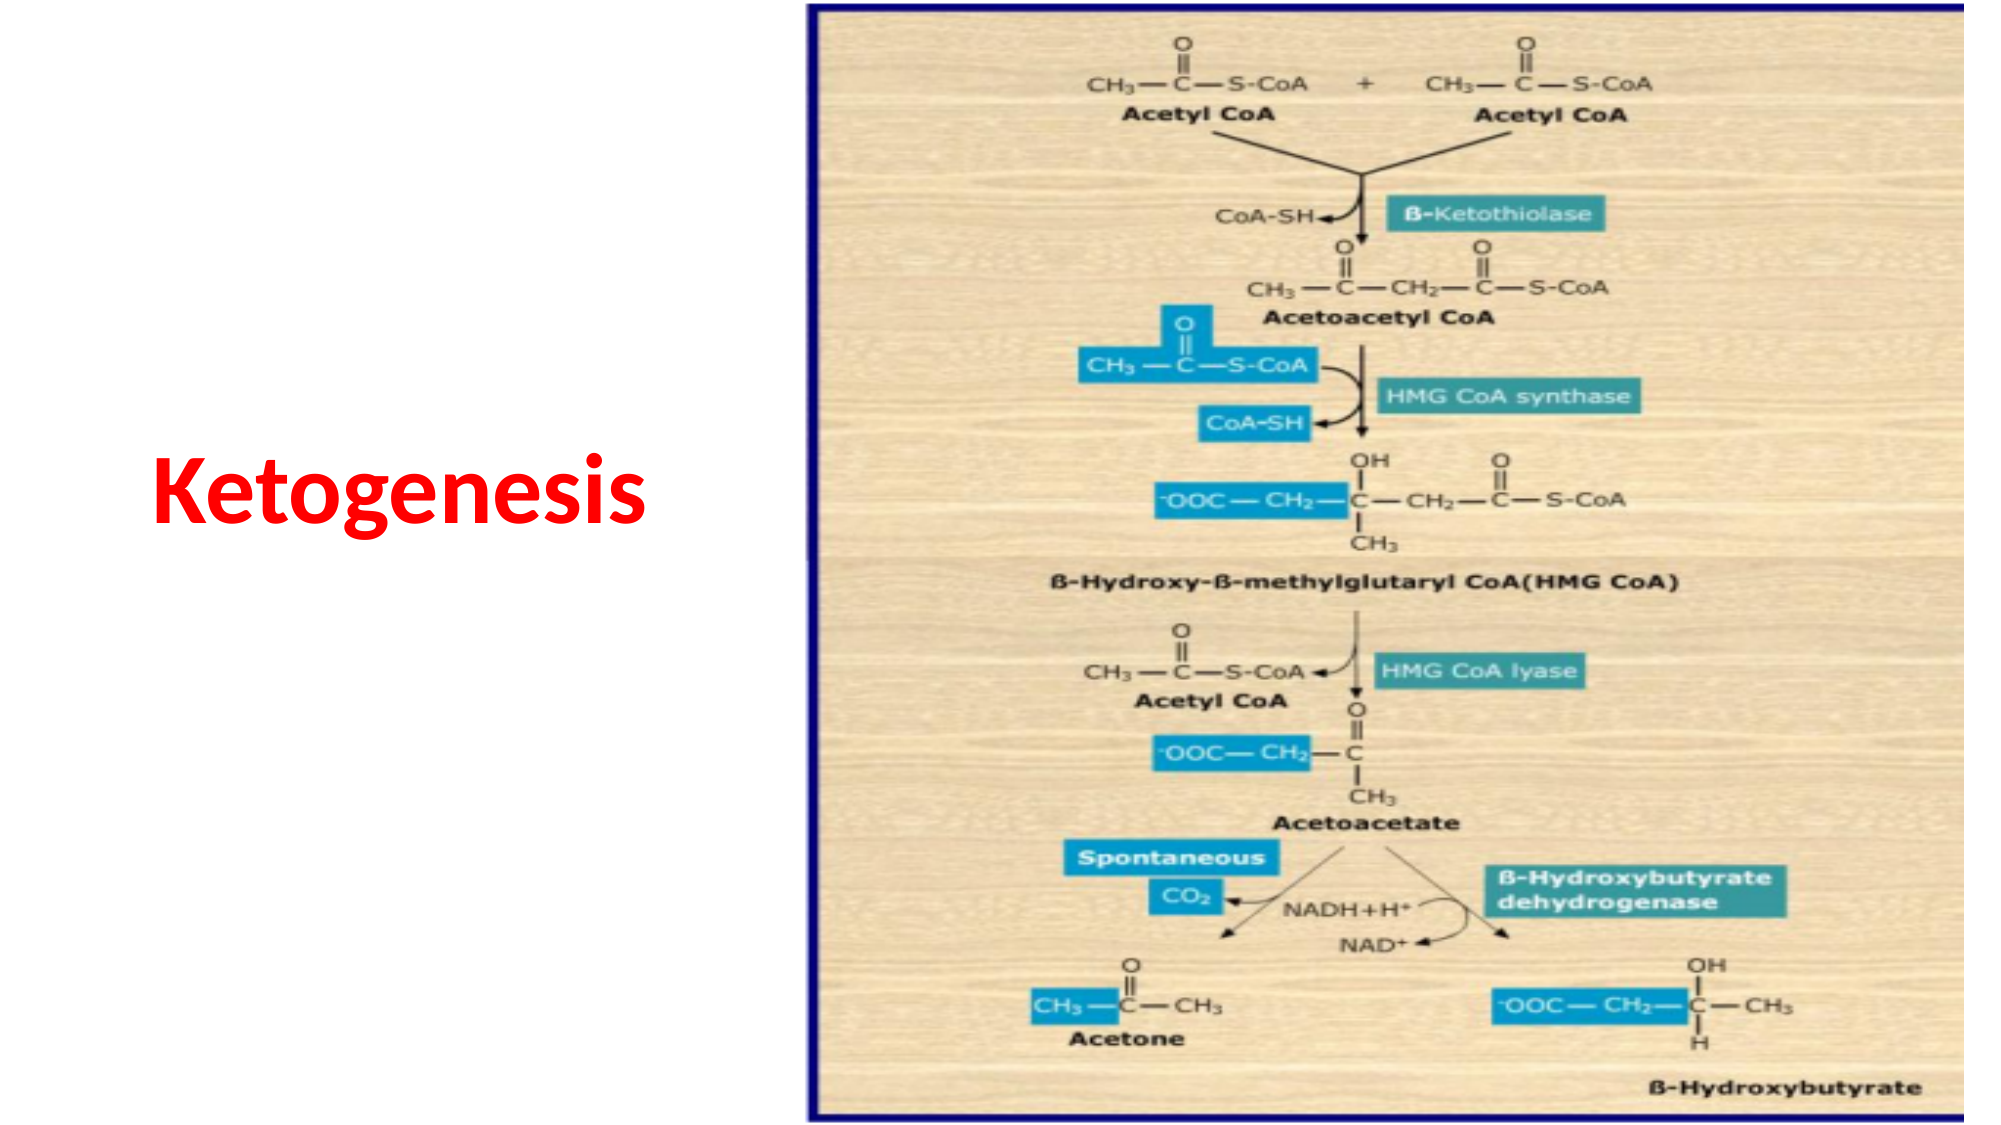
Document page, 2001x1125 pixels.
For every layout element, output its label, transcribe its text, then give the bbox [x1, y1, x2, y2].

list Ketogenesis [137, 299, 801, 1014]
picture [801, 0, 1964, 1125]
